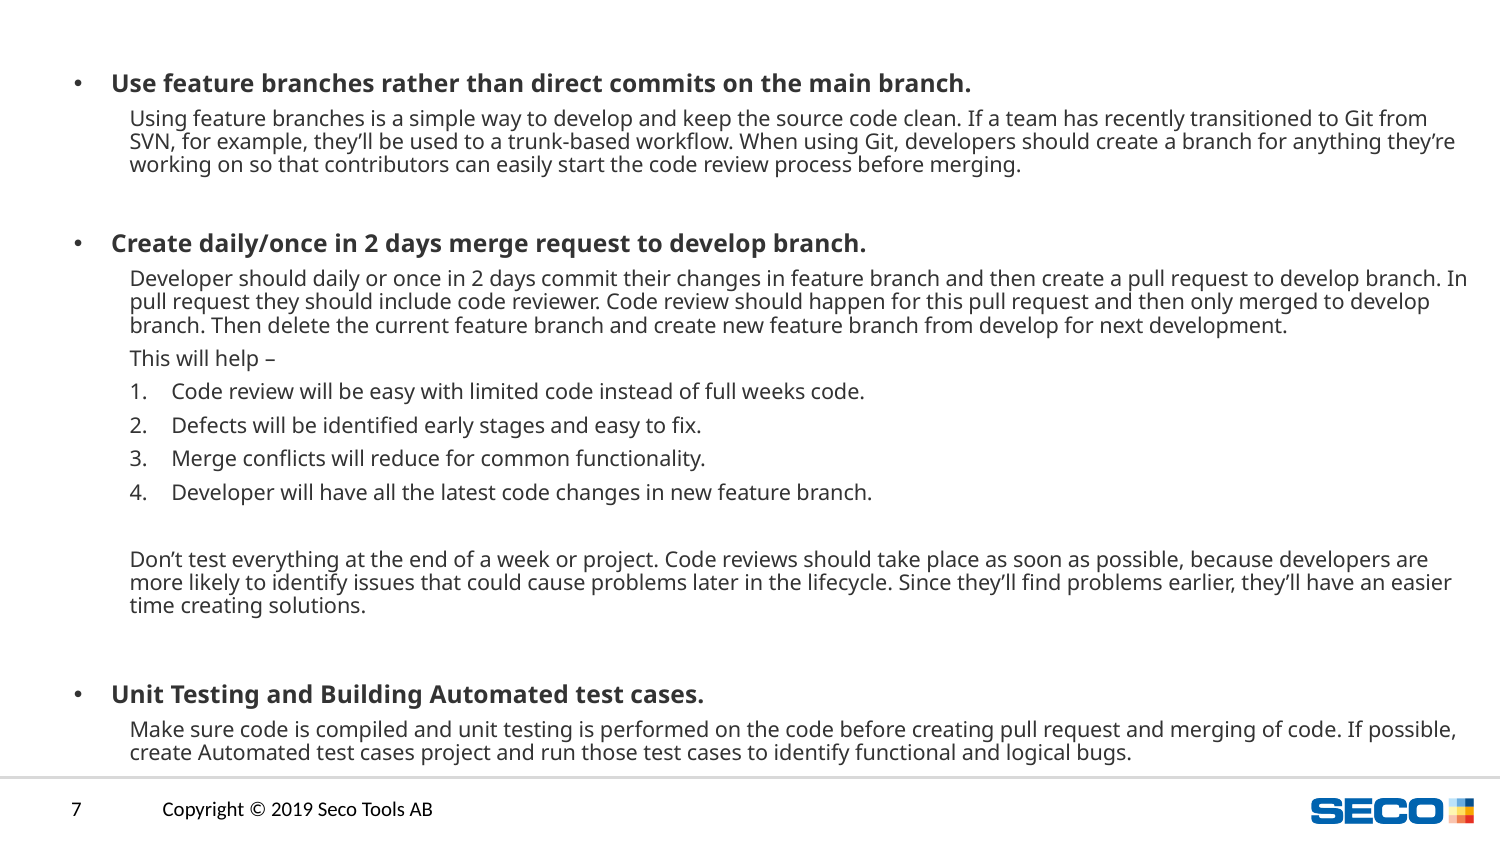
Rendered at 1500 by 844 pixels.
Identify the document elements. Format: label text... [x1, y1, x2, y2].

picture [1311, 798, 1474, 824]
list Use feature branches rather than direct commits on the main branch. Using feature branches is a simple way to develop and keep the source code clean. If a team has recently transitioned to Git from SVN, for example, they’ll be used to a trunk-based workflow. When using Git, developers should create a branch for anything they’re working on so that contributors can easily start the code review process before merging. Create daily/once in 2 days merge request to develop branch. Developer should daily or once in 2 days commit their changes in feature branch and then create a pull request to develop branch. In pull request they should include code reviewer. Code review should happen for this pull request and then only merged to develop branch. Then delete the current feature branch and create new feature branch from develop for next development. This will help – Code review will be easy with limited code instead of full weeks code. Defects will be identified early stages and easy to fix. Merge conflicts will reduce for common functionality. Developer will have all the latest code changes in new feature branch. Don’t test everything at the end of a week or project. Code reviews should take place as soon as possible, because developers are more likely to identify issues that could cause problems later in the lifecycle. Since they’ll find problems earlier, they’ll have an easier time creating solutions. Unit Testing and Building Automated test cases. Make sure code is compiled and unit testing is performed on the code before creating pull request and merging of code. If possible, create Automated test cases project and run those test cases to identify functional and logical bugs. [59, 63, 1484, 780]
